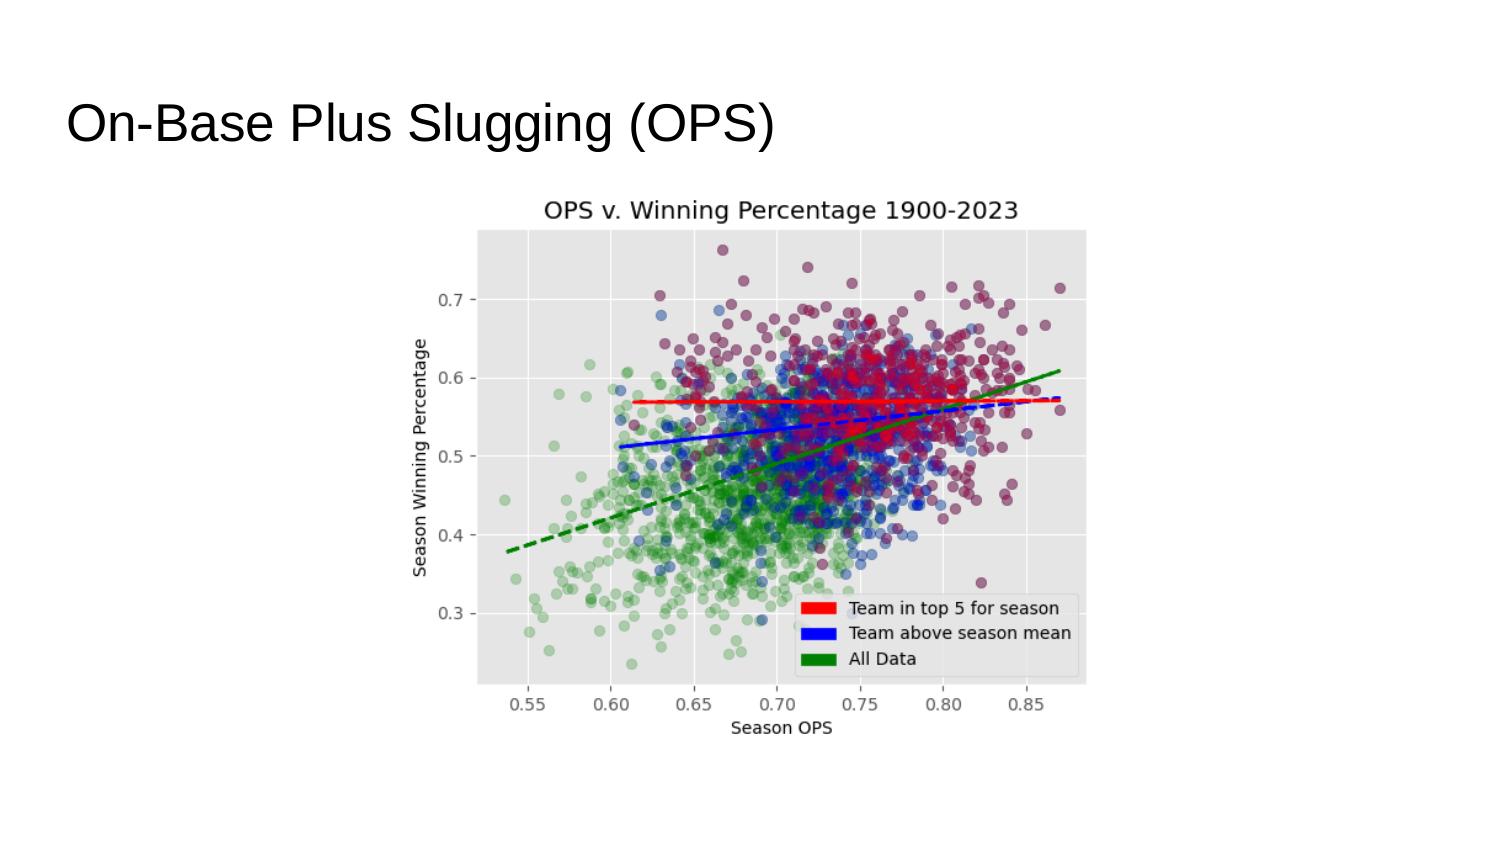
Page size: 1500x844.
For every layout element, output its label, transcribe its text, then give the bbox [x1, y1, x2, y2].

picture [401, 188, 1099, 750]
title On-Base Plus Slugging (OPS) [51, 72, 1449, 167]
